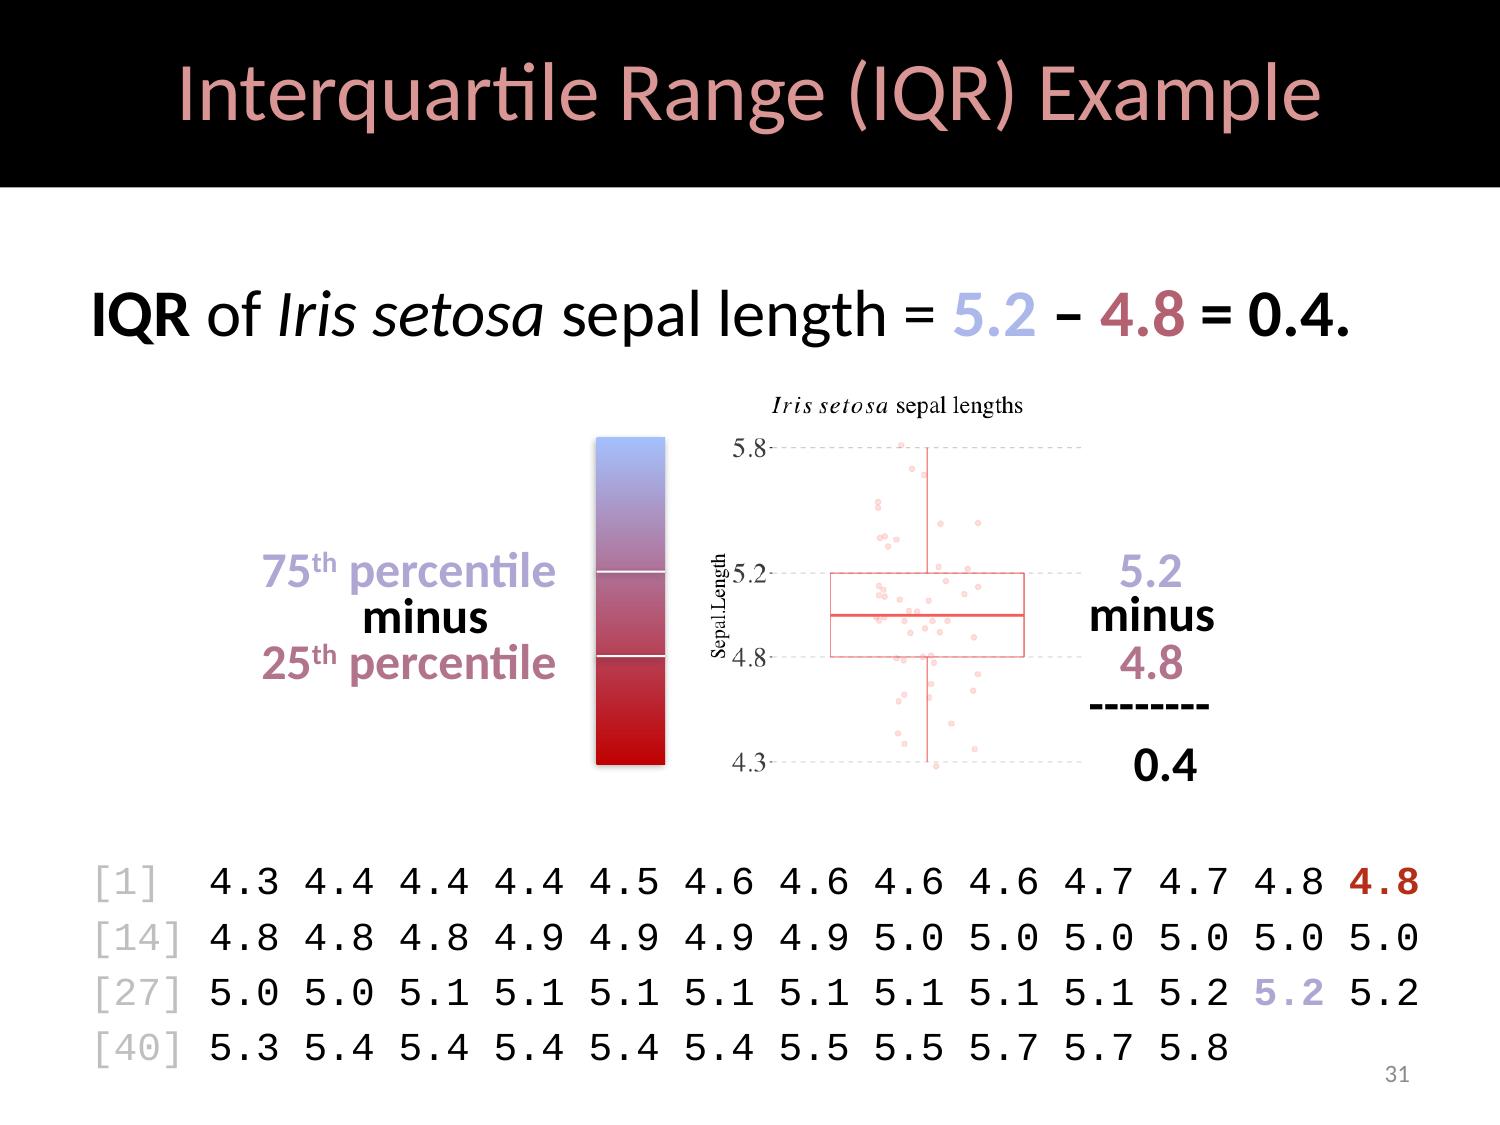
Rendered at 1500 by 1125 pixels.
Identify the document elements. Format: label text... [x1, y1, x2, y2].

text_box [596, 580, 666, 654]
text_box 5.2 [1104, 529, 1198, 605]
text_box [596, 437, 666, 569]
text_box 25th percentile [246, 622, 572, 697]
title Interquartile Range (IQR) Example [0, 0, 1500, 188]
slide_number 31 [1074, 1042, 1425, 1103]
text_box minus [347, 605, 504, 622]
list IQR of Iris setosa sepal length = 5.2 – 4.8 = 0.4. [1] 4.3 4.4 4.4 4.4 4.5 4.6 4.6 4.6 4.6 4.7 4.7 4.8 4.8 [14] 4.8 4.8 4.8 4.9 4.9 4.9 4.9 5.0 5.0 5.0 5.0 5.0 5.0 [27] 5.0 5.0 5.1 5.1 5.1 5.1 5.1 5.1 5.1 5.1 5.2 5.2 5.2 [40] 5.3 5.4 5.4 5.4 5.4 5.4 5.5 5.5 5.7 5.7 5.8 [75, 262, 1442, 1103]
text_box minus -------- 0.4 [1090, 573, 1231, 799]
text_box 4.8 [1105, 622, 1199, 697]
text_box 75th percentile [246, 529, 572, 605]
text_box [596, 654, 666, 658]
picture [705, 388, 1088, 792]
text_box [596, 665, 666, 765]
